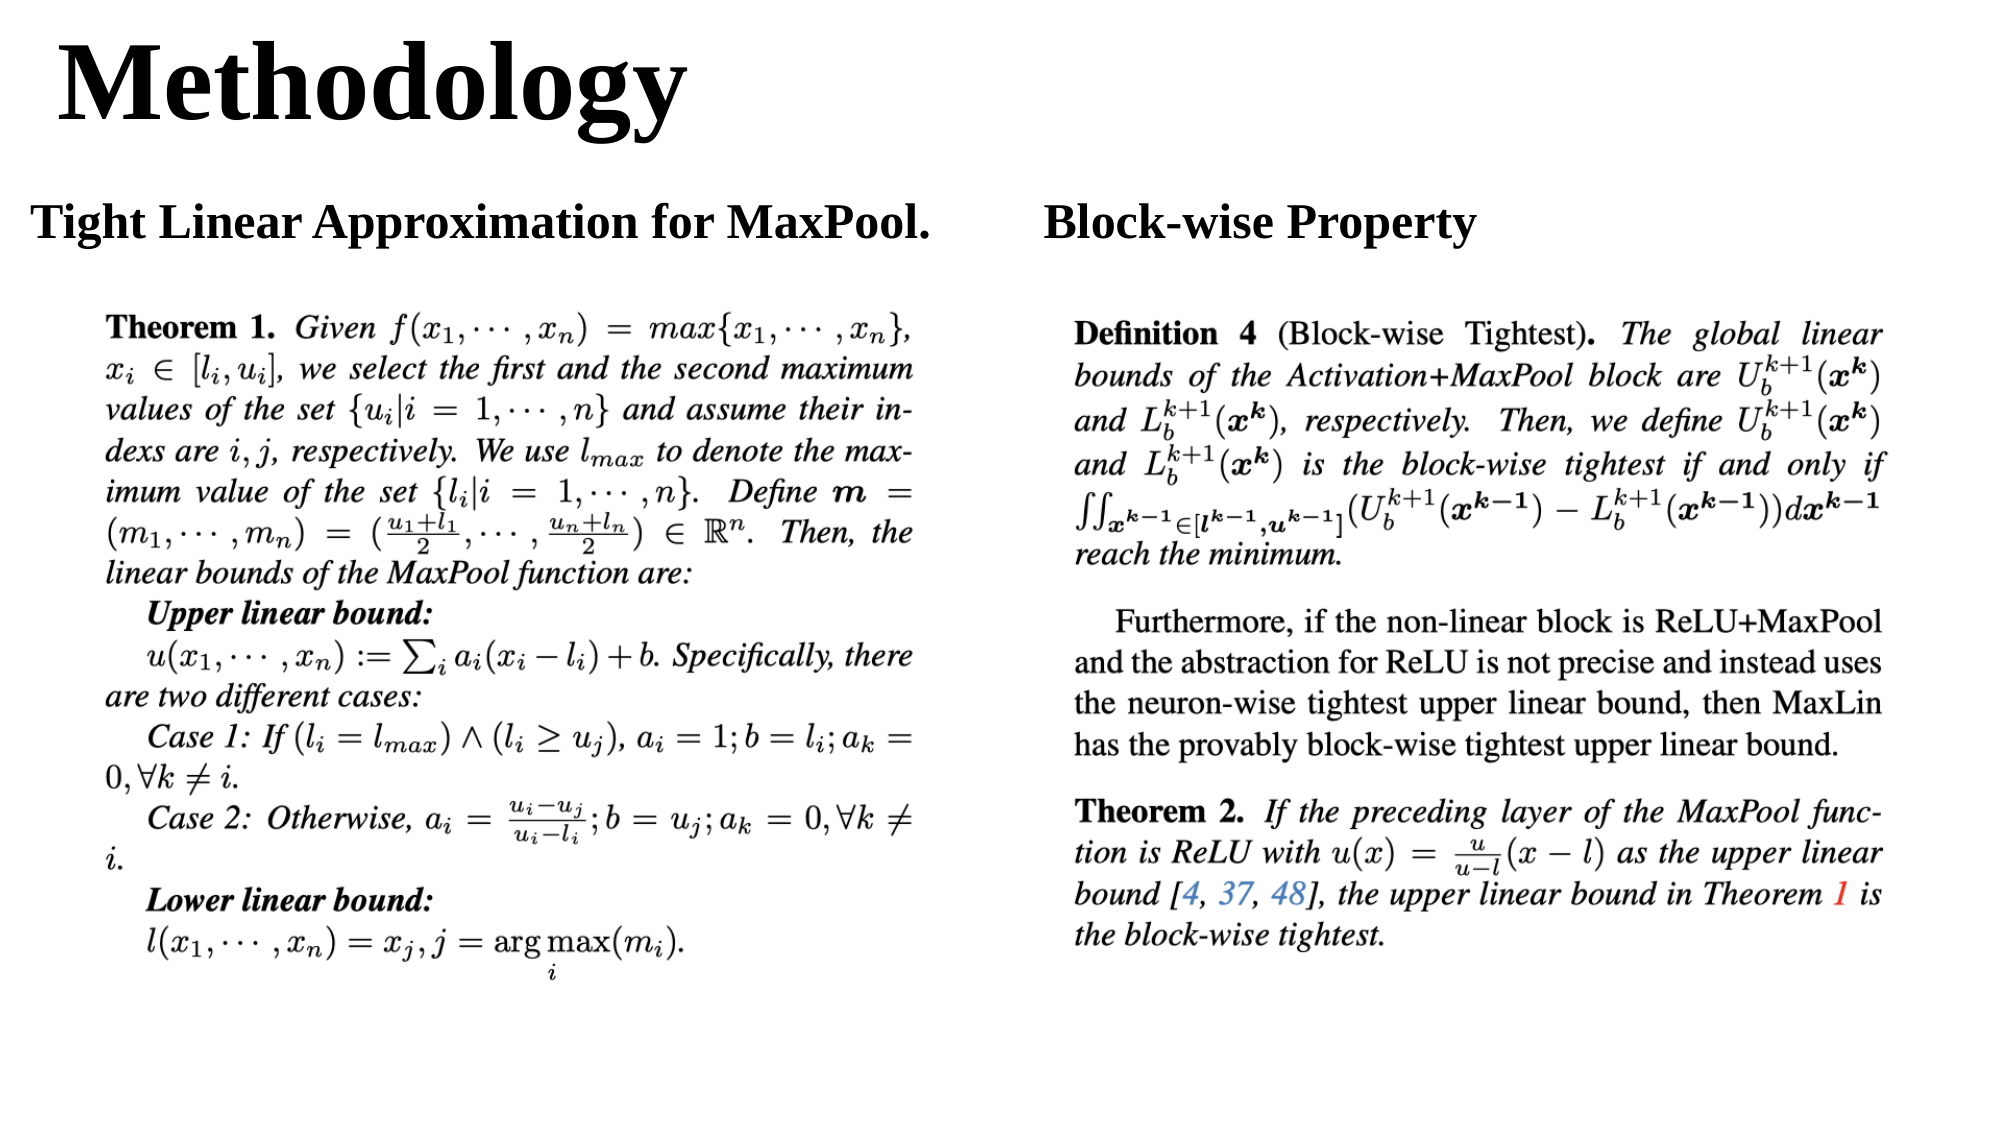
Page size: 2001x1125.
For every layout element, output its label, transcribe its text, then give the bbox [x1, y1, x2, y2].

text_box Block-wise Property [1028, 181, 2000, 257]
text_box Tight Linear Approximation for MaxPool. [15, 181, 1016, 257]
picture [86, 296, 945, 991]
picture [1055, 296, 1906, 972]
text_box Methodology [0, 0, 747, 150]
